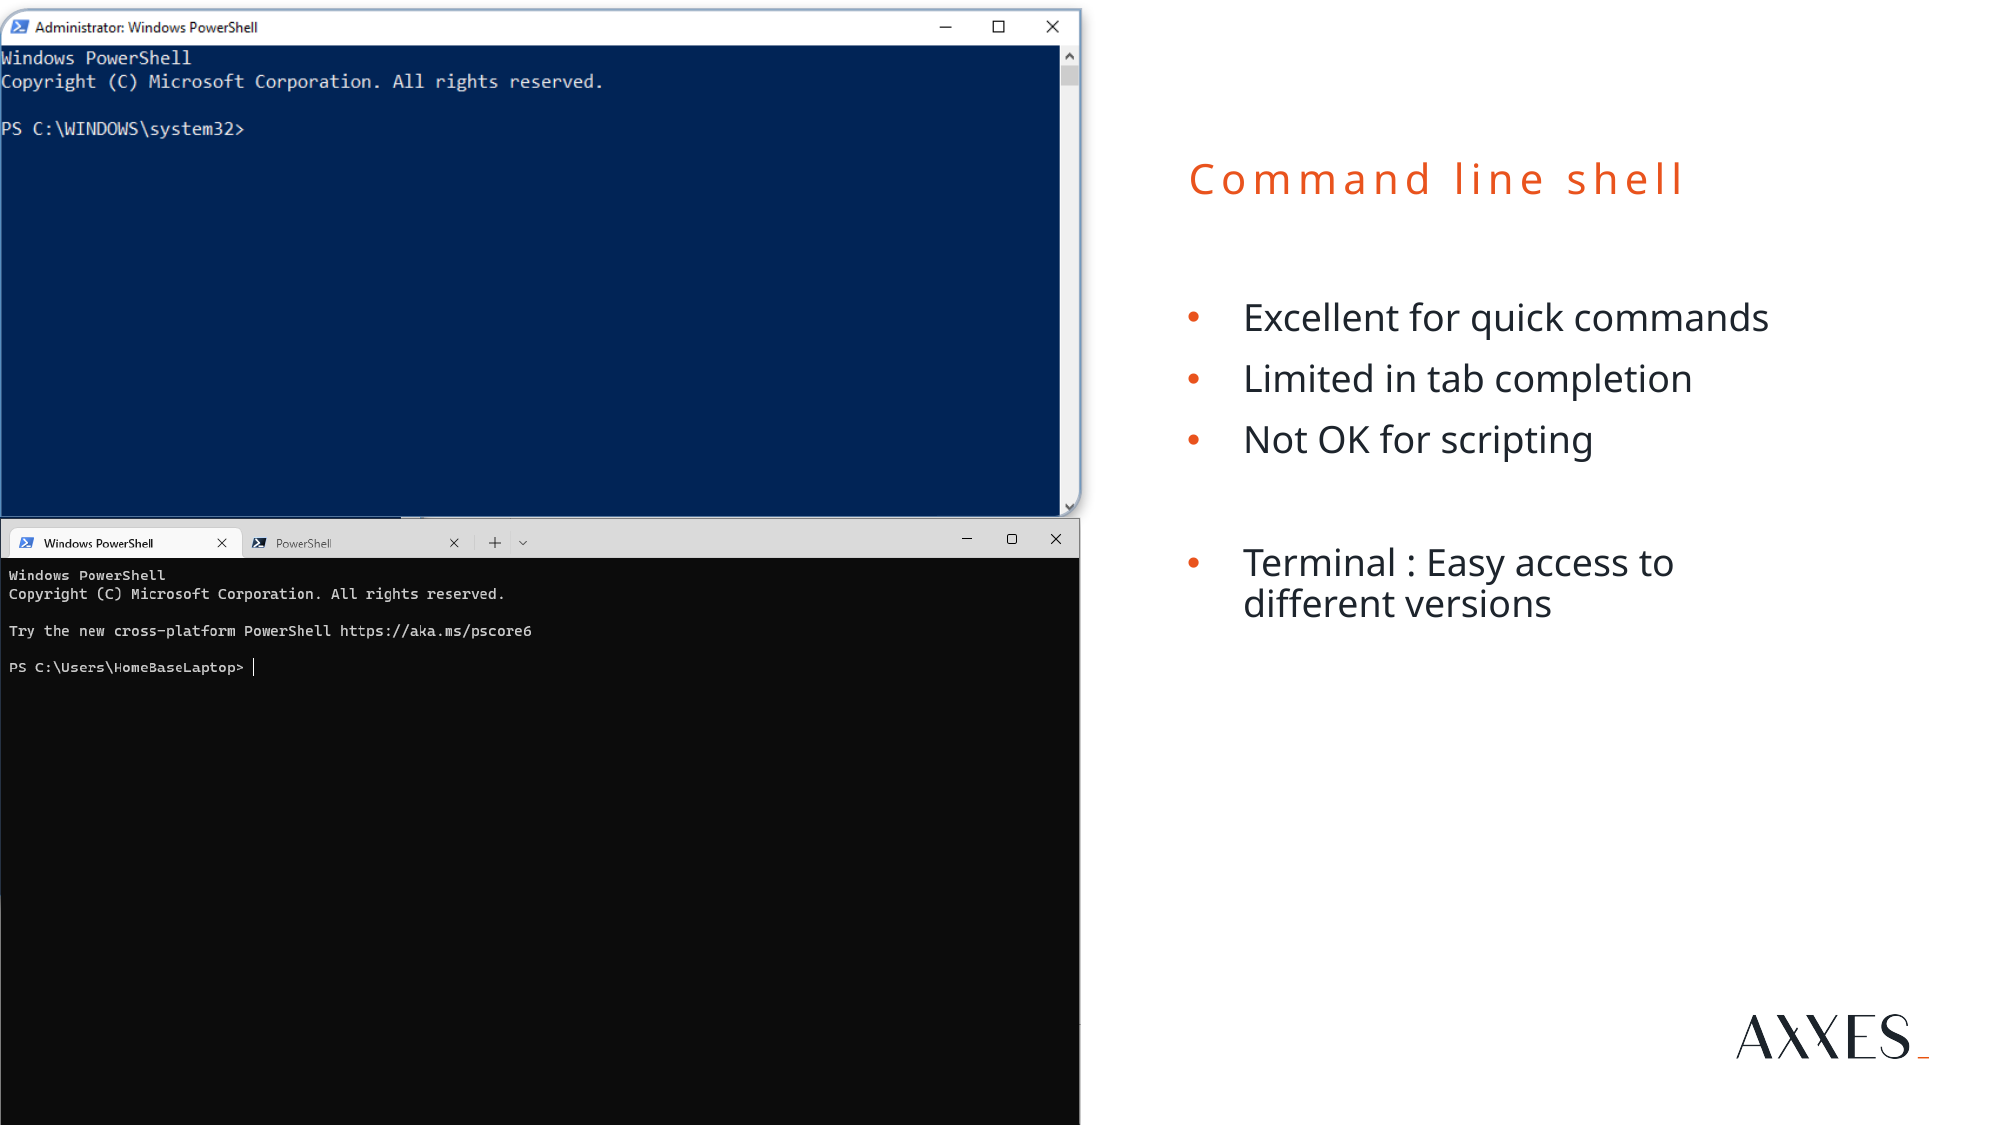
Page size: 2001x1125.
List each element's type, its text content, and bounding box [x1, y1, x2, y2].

title Command line shell [1173, 139, 1819, 212]
picture [0, 9, 1081, 1125]
picture [1736, 1014, 1929, 1059]
list Excellent for quick commands Limited in tab completion Not OK for scripting Terminal : Easy access to different versions [1172, 291, 1818, 932]
